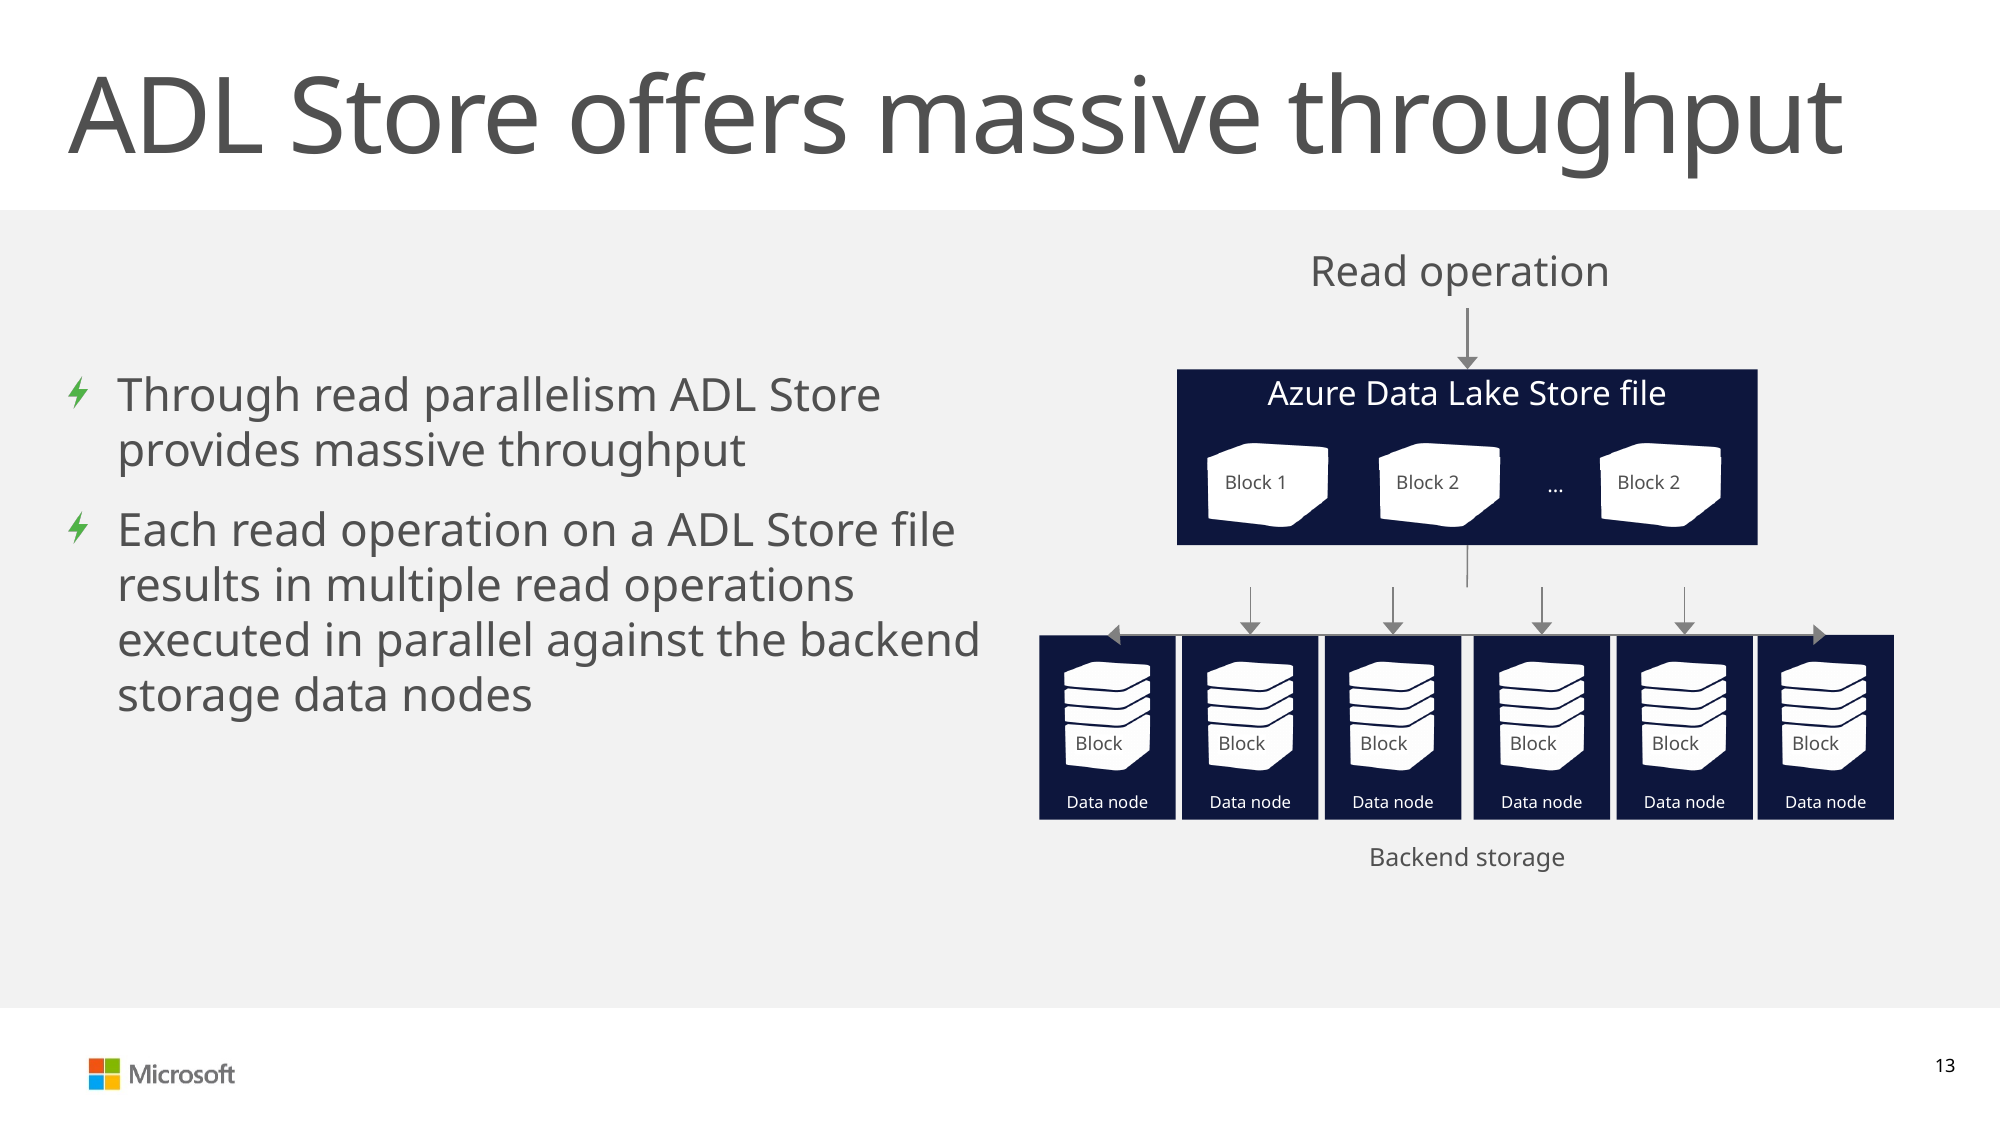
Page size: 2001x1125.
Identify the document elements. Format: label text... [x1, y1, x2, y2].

slide_number 13 [1864, 1056, 1956, 1078]
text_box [1176, 369, 1758, 544]
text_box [1023, 615, 1911, 880]
picture [68, 511, 88, 544]
picture [85, 1055, 240, 1095]
text_box Read operation [1309, 250, 1626, 296]
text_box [1107, 544, 1826, 636]
picture [68, 376, 88, 409]
title ADL Store offers massive throughput [44, 47, 1956, 200]
text_box Through read parallelism ADL Store provides massive throughput Each read operation on a ADL Store file results in multiple read operations executed in parallel against the backend storage data nodes [0, 210, 2000, 1008]
